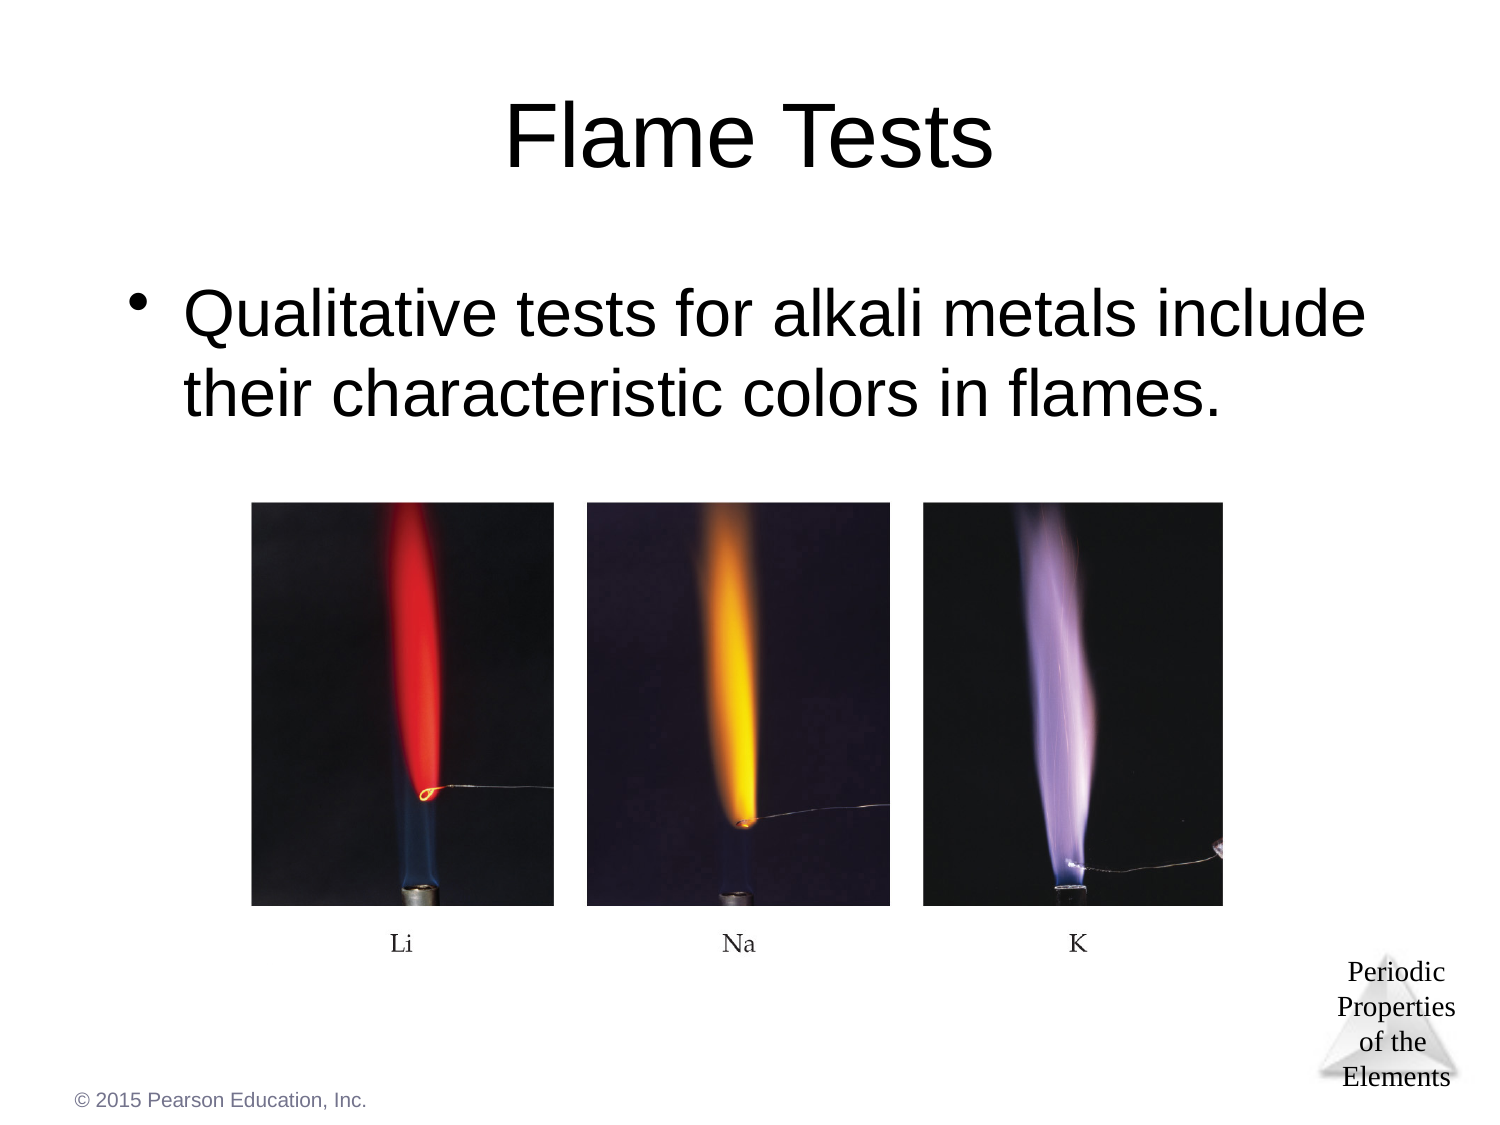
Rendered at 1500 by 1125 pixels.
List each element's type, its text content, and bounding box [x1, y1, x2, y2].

picture [1275, 899, 1500, 1125]
list Qualitative tests for alkali metals include their characteristic colors in flames. [112, 262, 1388, 500]
title Flame Tests [0, 37, 1500, 225]
picture [243, 494, 1230, 965]
